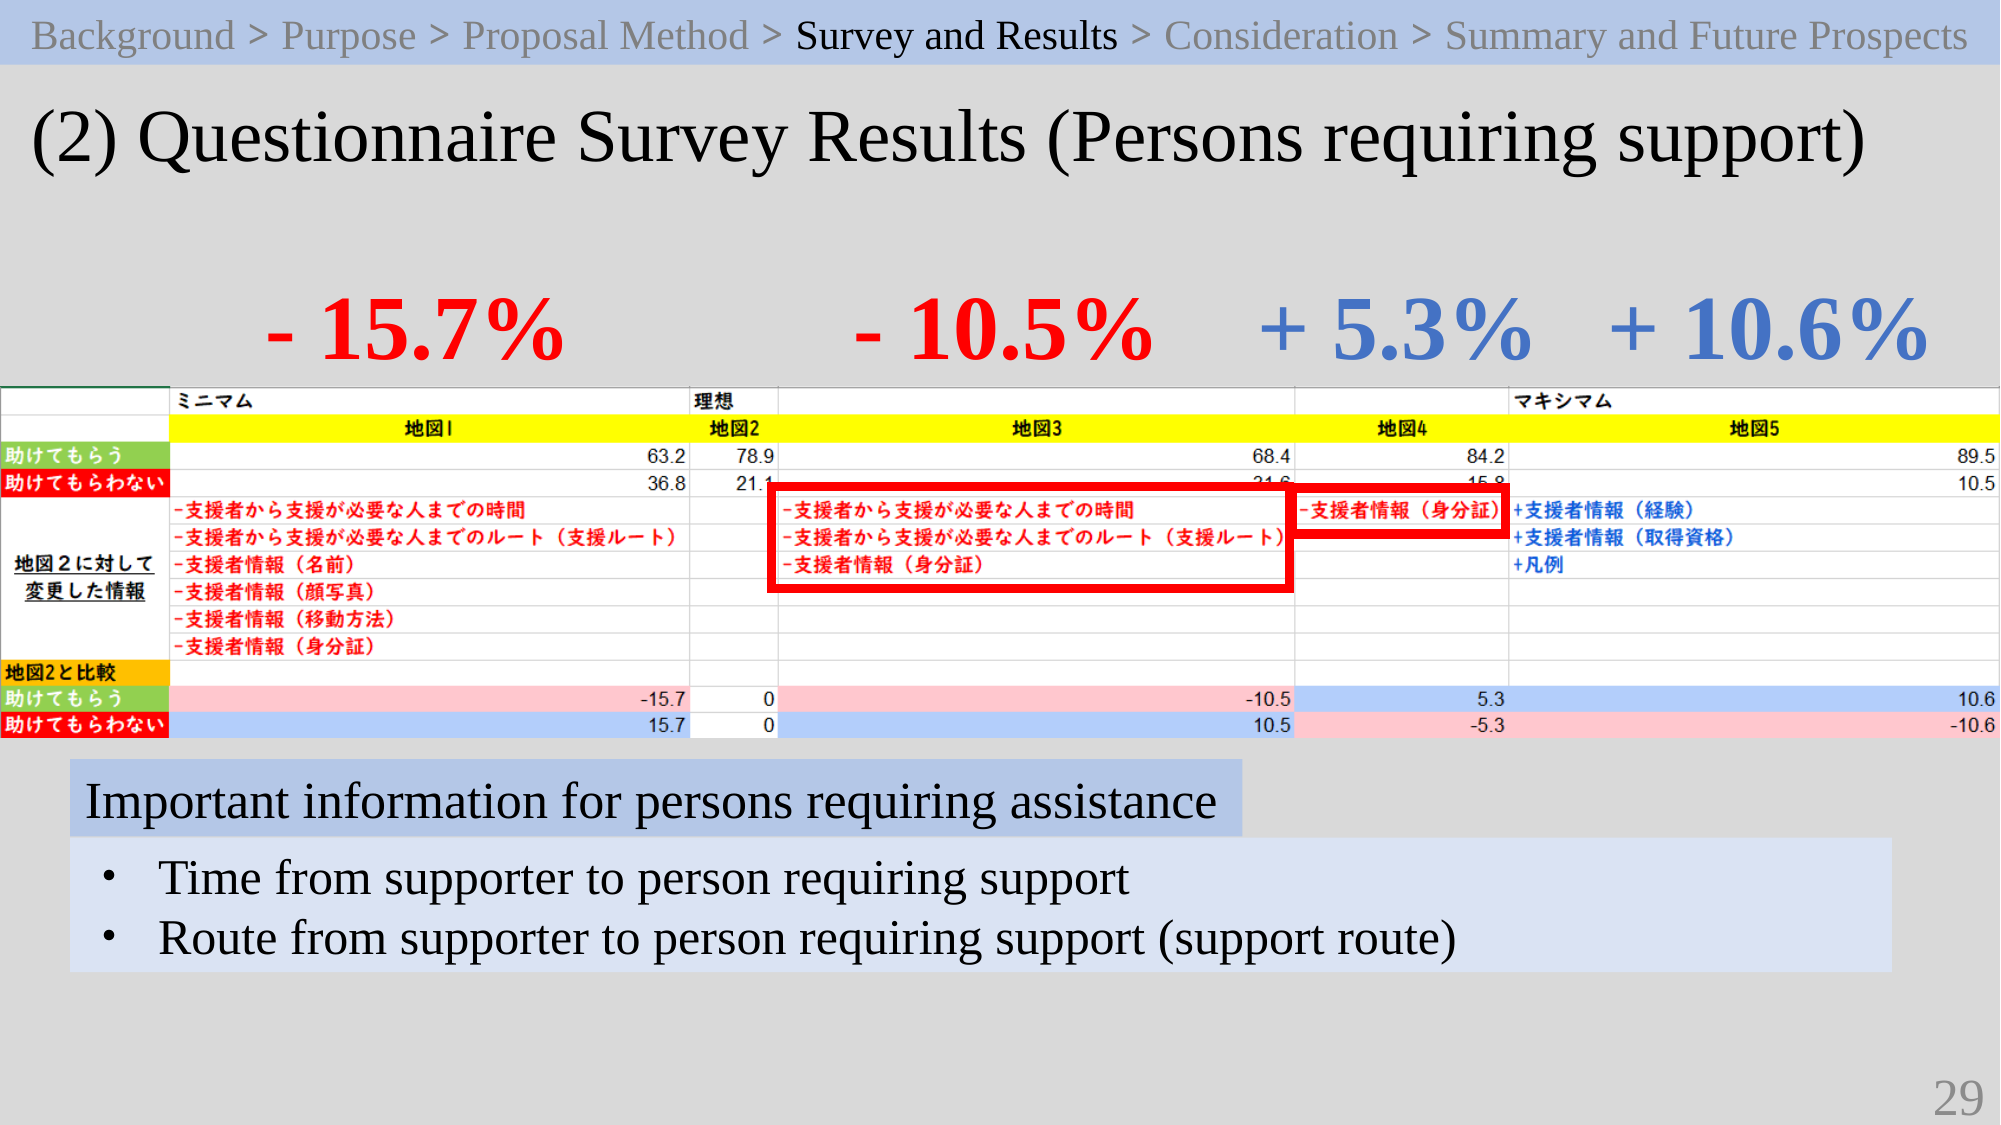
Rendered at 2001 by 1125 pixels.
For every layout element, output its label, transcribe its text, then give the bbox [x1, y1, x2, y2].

text_box + 5.3% [1242, 260, 1581, 386]
text_box + 10.6% [1592, 260, 1958, 386]
text_box (2) Questionnaire Survey Results (Persons requiring support) [16, 79, 2000, 185]
text_box ・ Time from supporter to person requiring support ・ Route from supporter to person requiring support (support route) [70, 837, 1892, 973]
text_box Important information for persons requiring assistance [70, 759, 1243, 837]
picture [0, 386, 2000, 739]
slide_number 29 [1550, 1065, 2000, 1125]
text_box - 10.5% [839, 260, 1178, 386]
text_box - 15.7% [250, 260, 589, 386]
text_box Background > Purpose > Proposal Method > Survey and Results > Consideration > Summary and Future Prospects [0, 0, 2000, 65]
